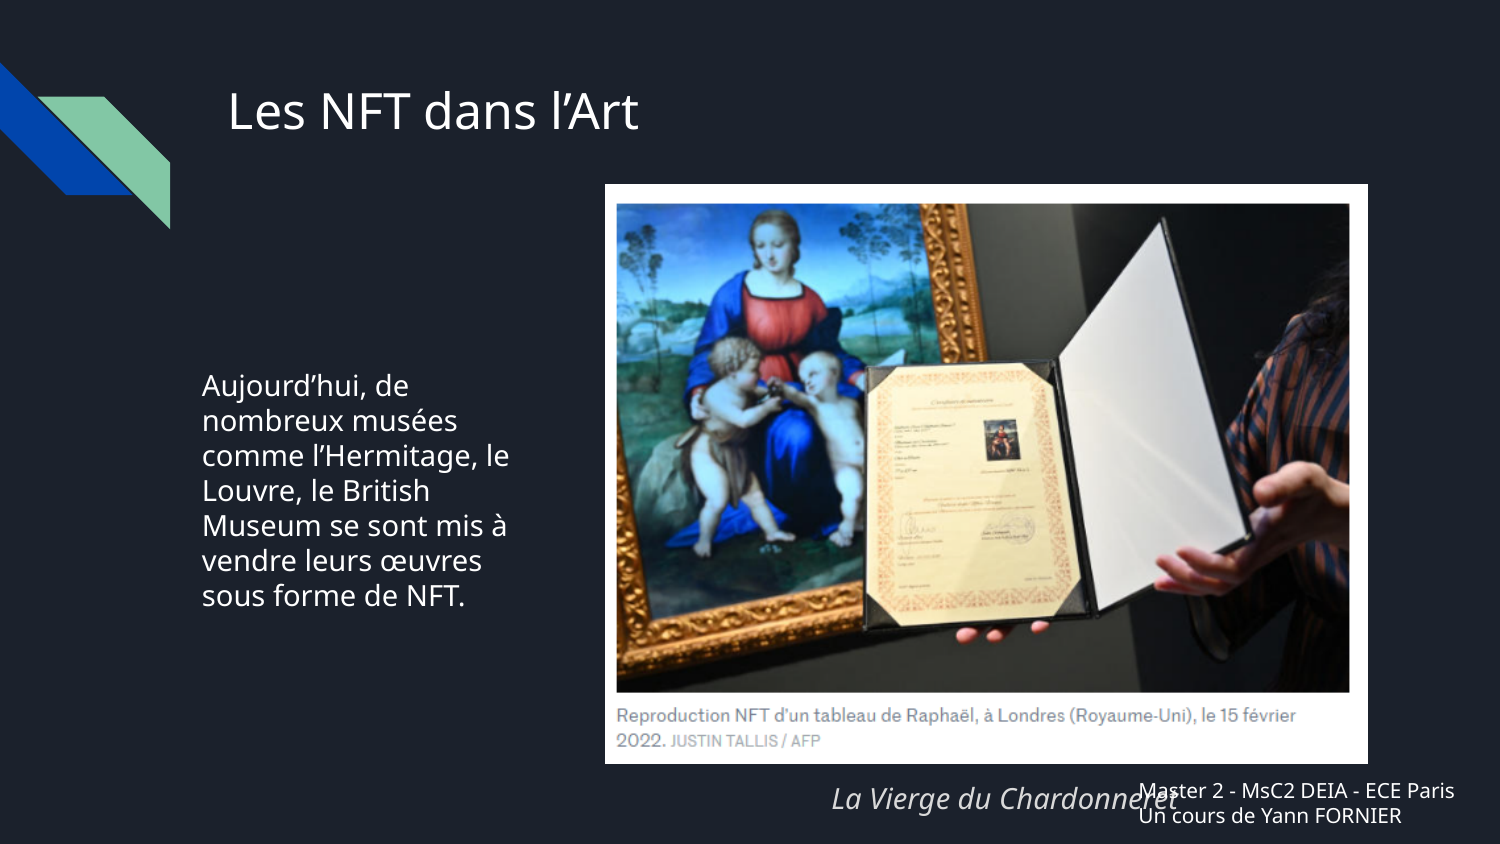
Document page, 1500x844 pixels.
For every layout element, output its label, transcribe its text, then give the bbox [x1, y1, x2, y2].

text_box La Vierge du Chardonneret [674, 772, 1123, 831]
title Les NFT dans l’Art [212, 64, 1368, 215]
text_box Master 2 - MsC2 DEIA - ECE Paris Un cours de Yann FORNIER [1123, 762, 1500, 843]
picture [604, 183, 1368, 764]
text_box Aujourd’hui, de nombreux musées comme l’Hermitage, le Louvre, le British Museum se sont mis à vendre leurs œuvres sous forme de NFT. [186, 352, 552, 628]
